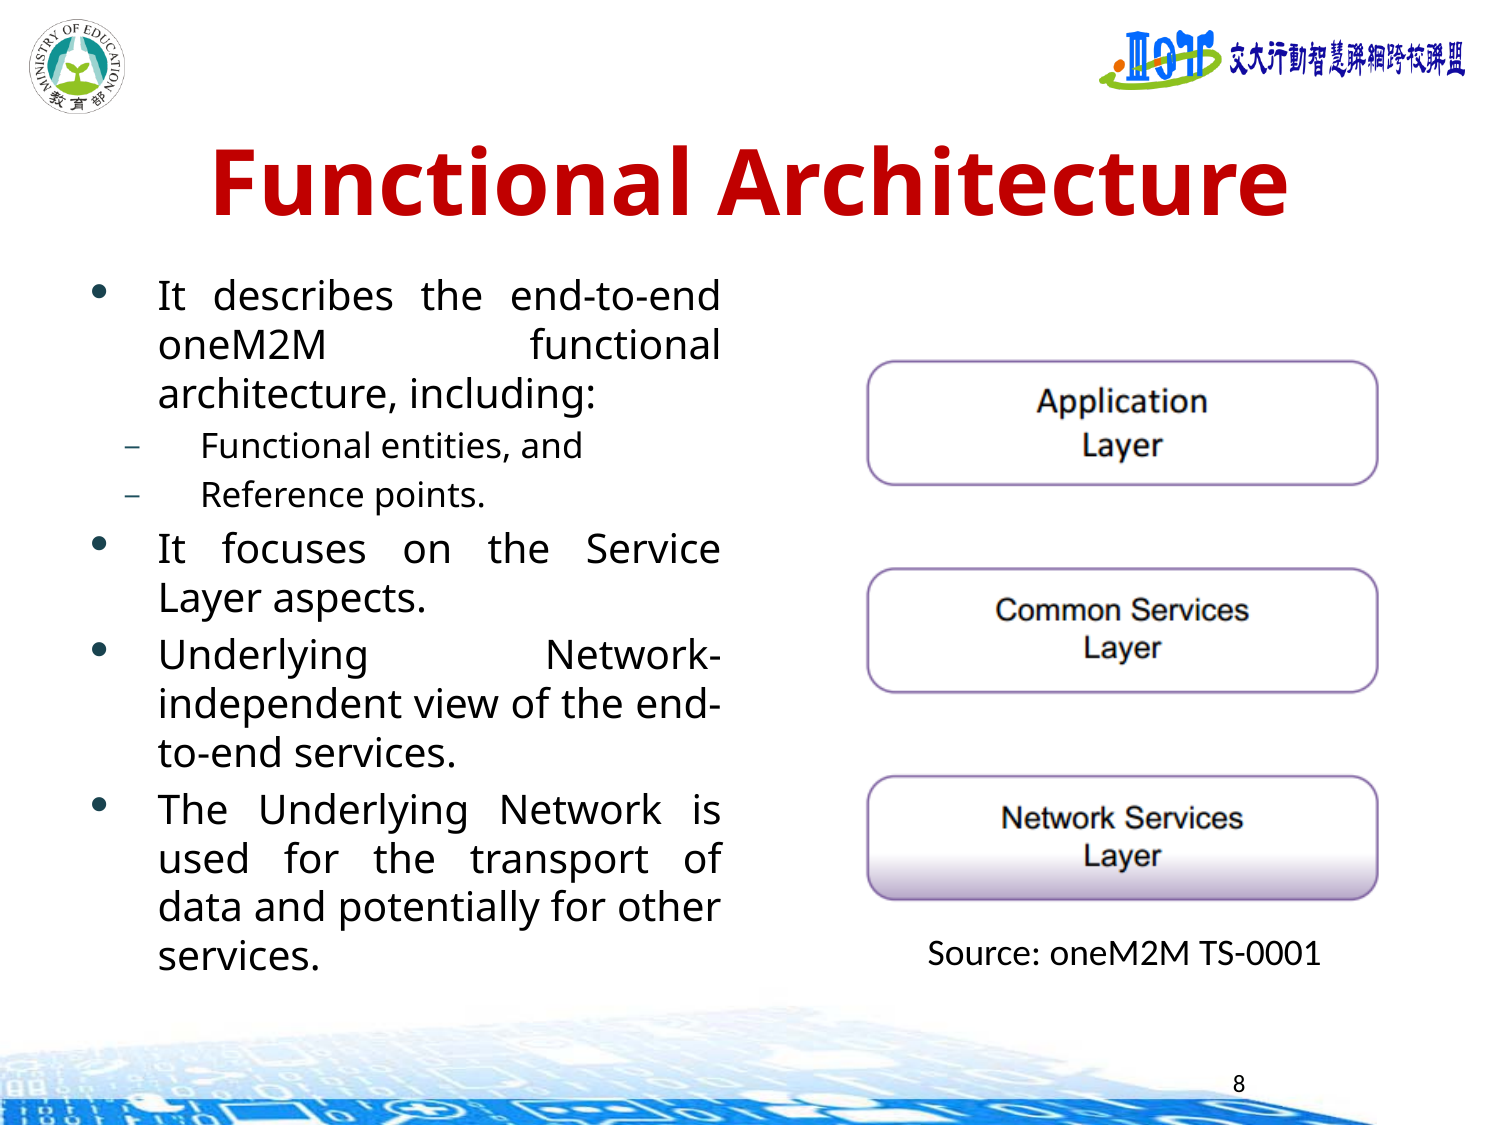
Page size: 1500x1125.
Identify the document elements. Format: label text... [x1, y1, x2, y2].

list It describes the end-to-end oneM2M functional architecture, including: Functional entities, and Reference points. It focuses on the Service Layer aspects. Underlying Network-independent view of the end-to-end services. The Underlying Network is used for the transport of data and potentially for other services. [75, 262, 738, 1005]
picture [1099, 30, 1465, 90]
picture [0, 987, 1377, 1125]
picture [835, 333, 1415, 933]
title Functional Architecture [75, 101, 1425, 256]
text_box Source: oneM2M TS-0001 [912, 940, 1337, 981]
picture [29, 19, 125, 114]
slide_number 8 [1218, 1059, 1380, 1120]
